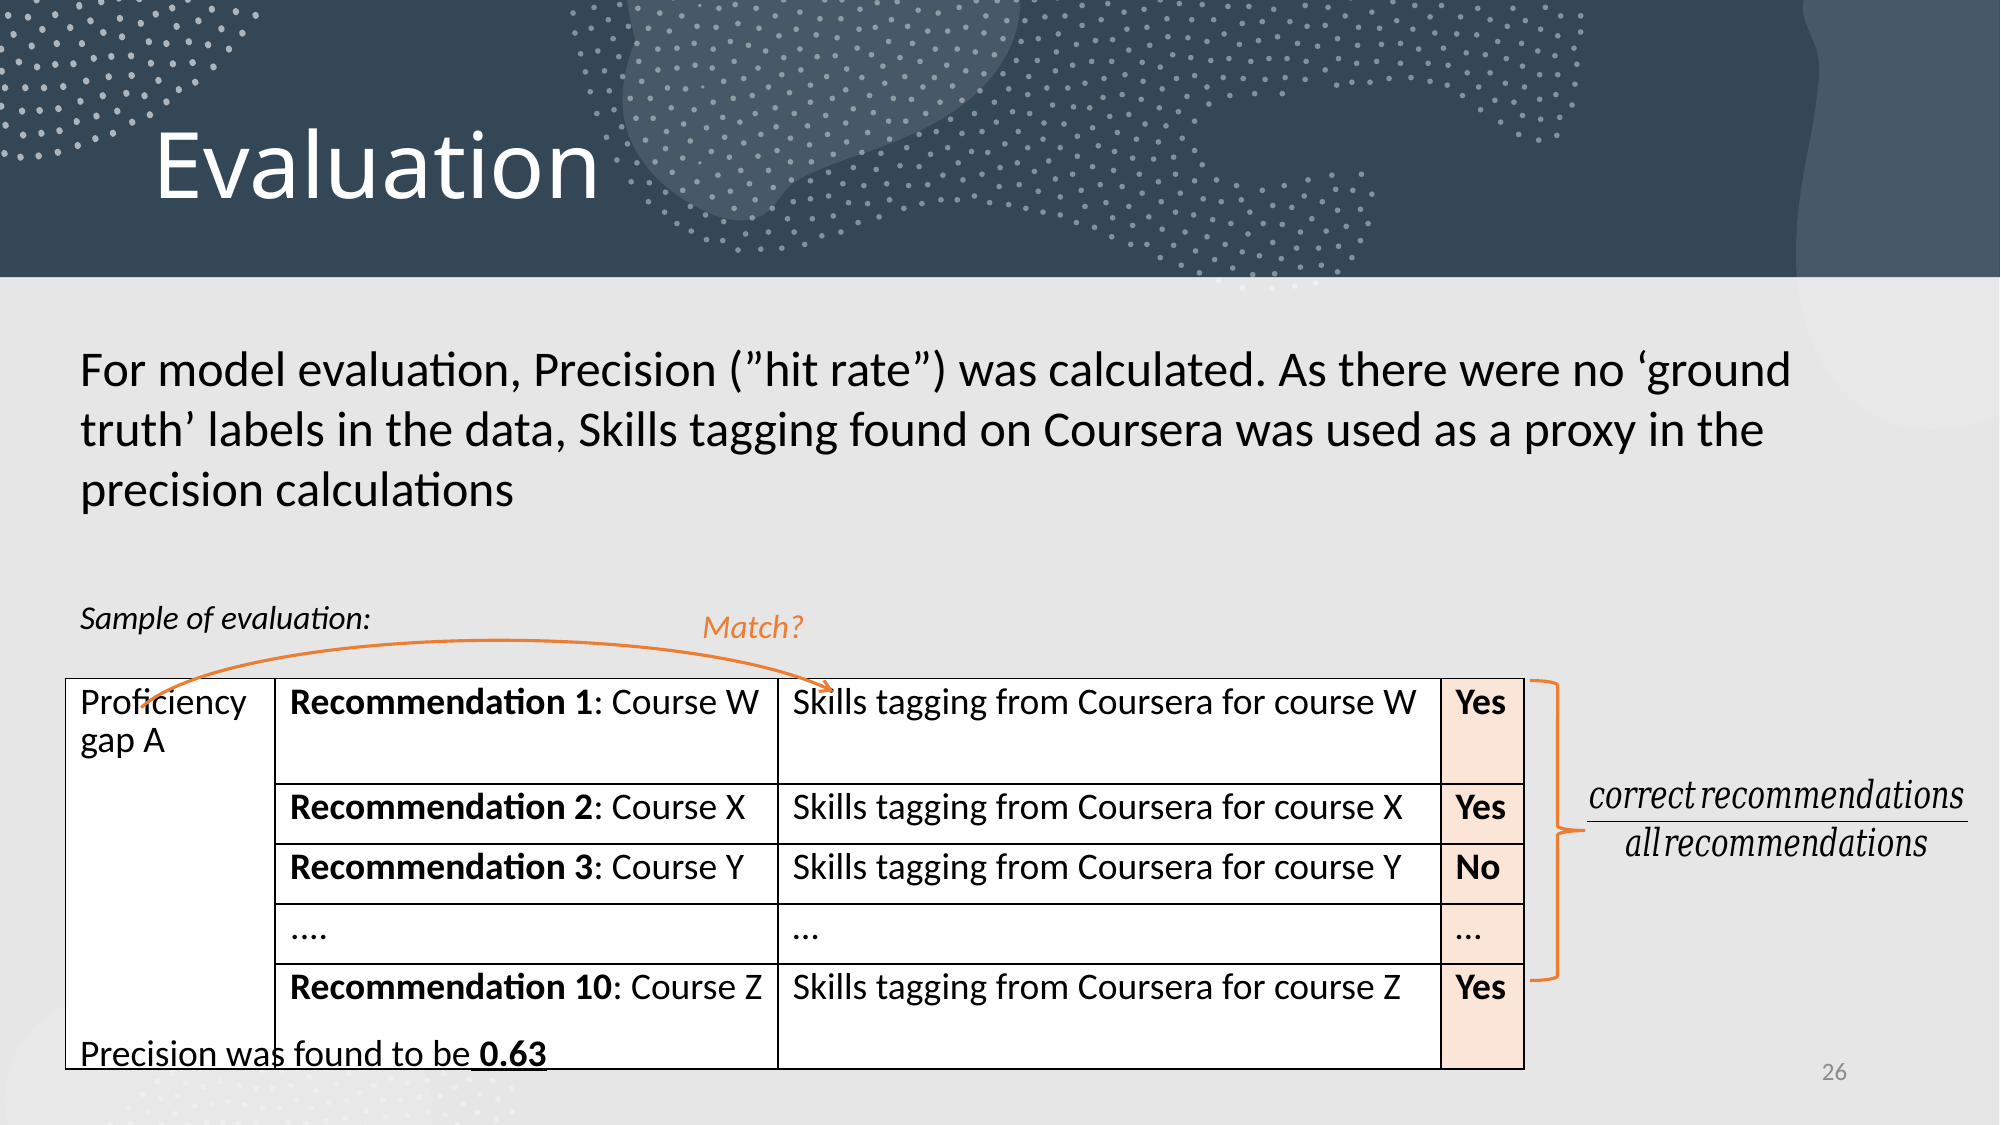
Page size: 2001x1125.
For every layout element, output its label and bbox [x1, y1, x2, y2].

text_box [0, 0, 2000, 1125]
